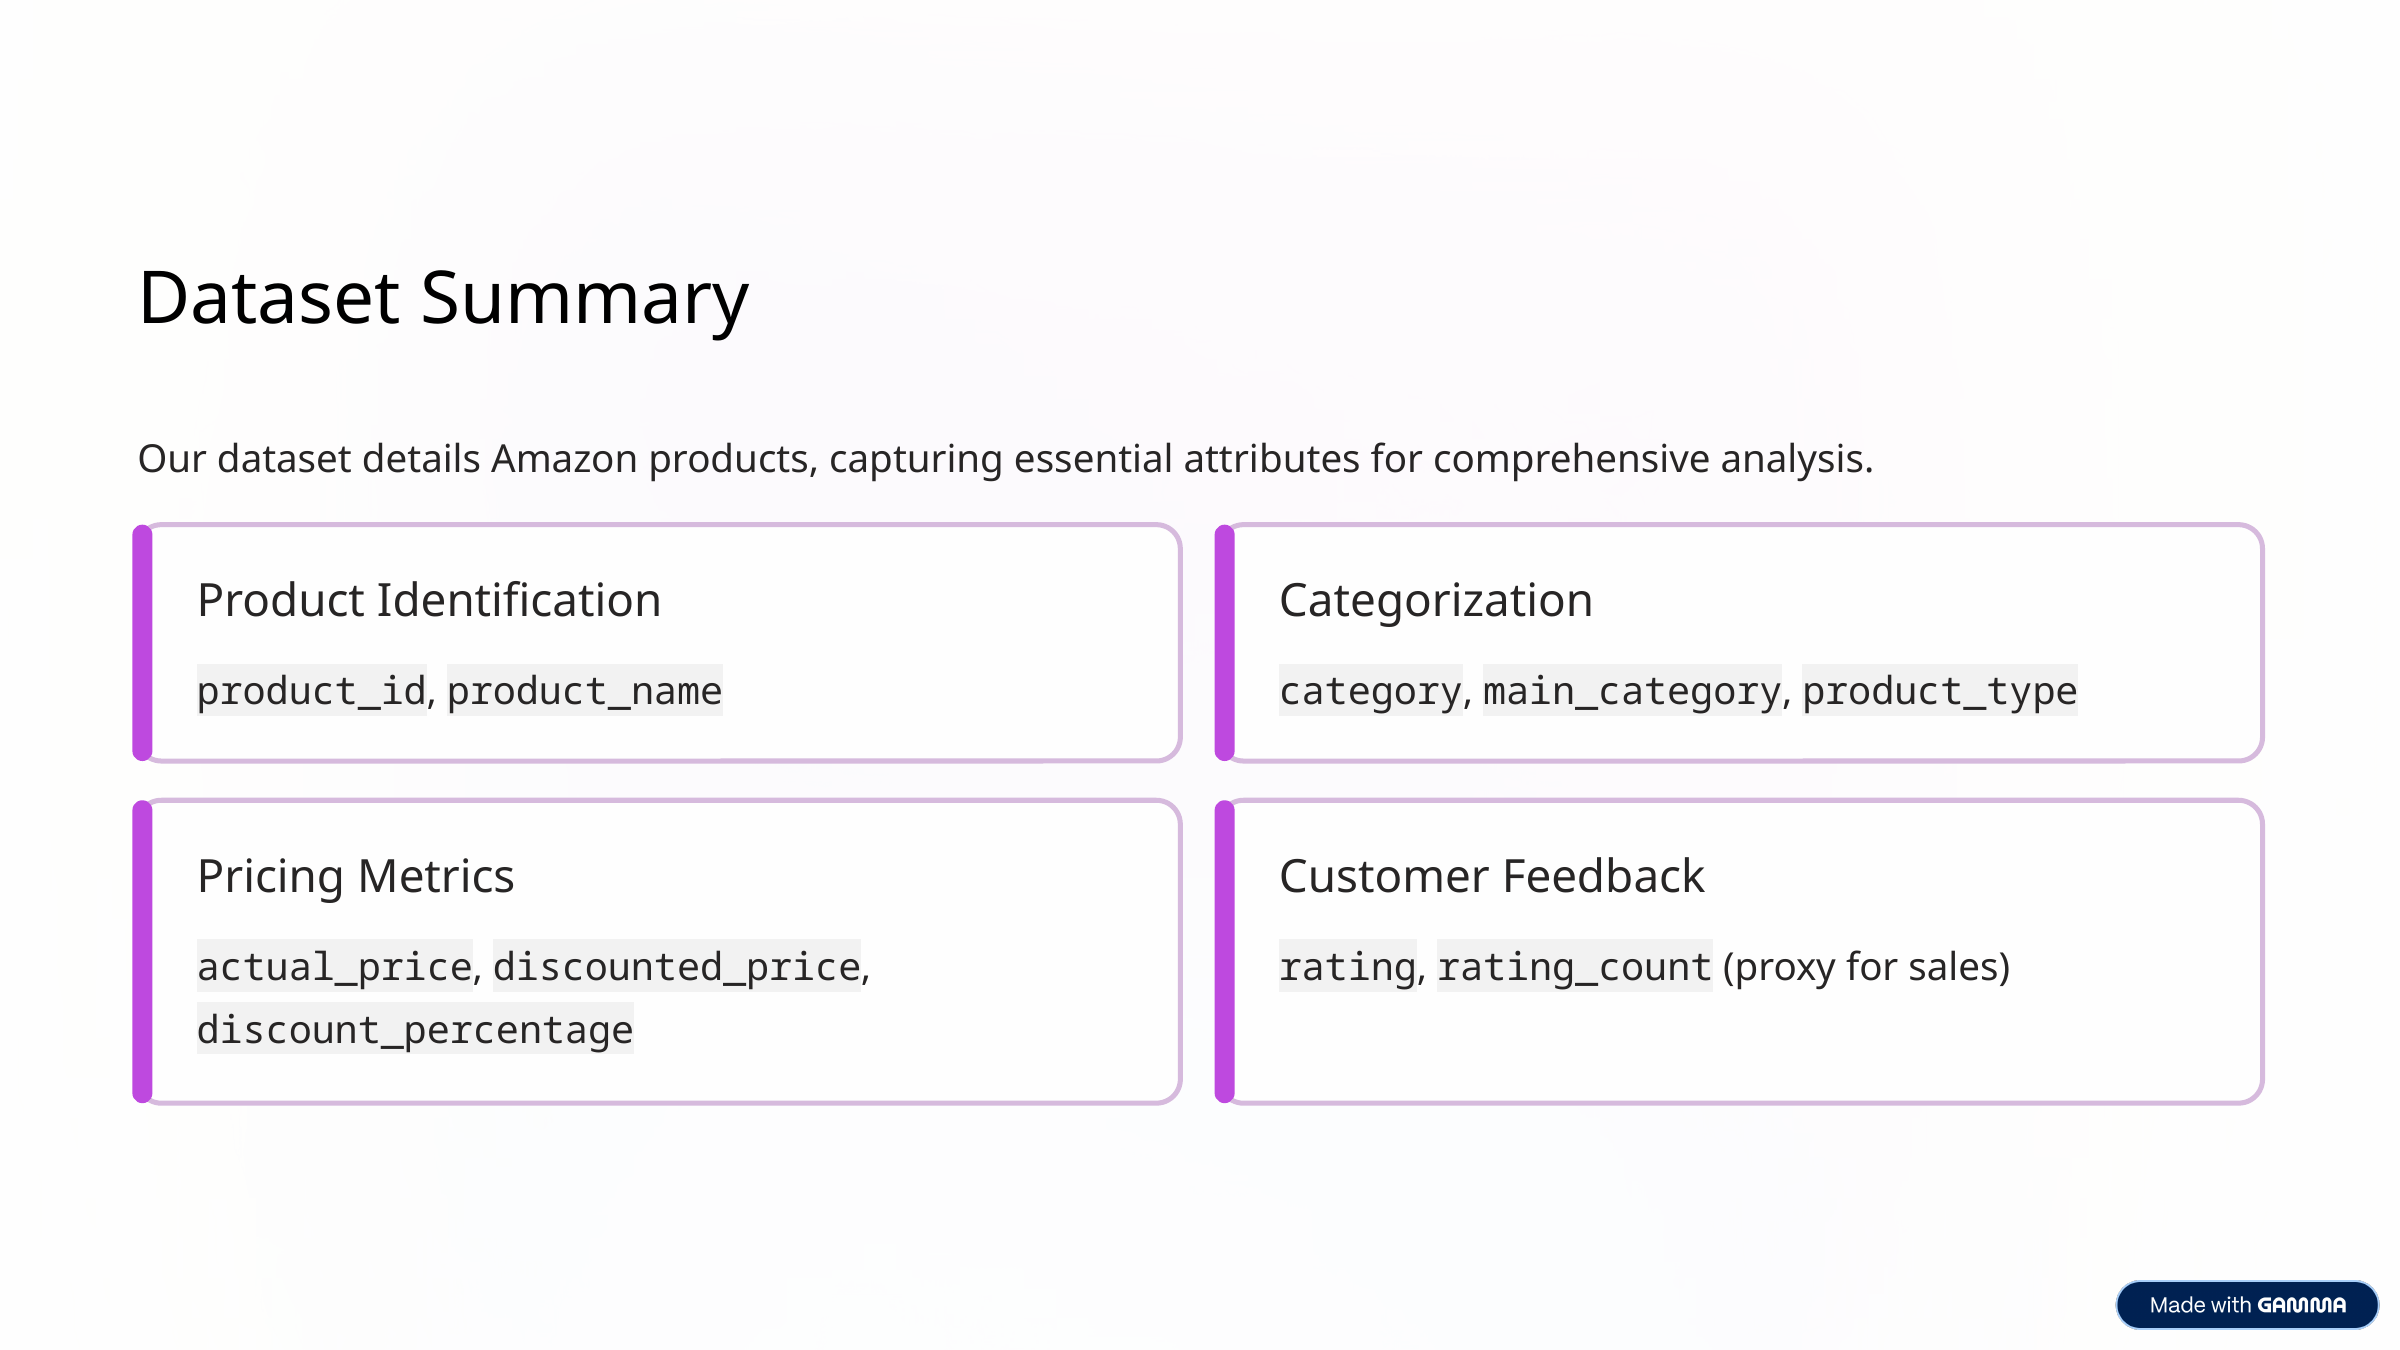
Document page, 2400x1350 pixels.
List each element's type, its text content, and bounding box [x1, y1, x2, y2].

text_box category, main_category, product_type [1278, 650, 2219, 717]
text_box [1232, 524, 2263, 762]
text_box Categorization [1278, 568, 1741, 627]
text_box Product Identification [196, 568, 692, 627]
text_box Customer Feedback [1278, 844, 1741, 903]
text_box [1232, 800, 2263, 1104]
text_box [150, 800, 1181, 1104]
picture [2106, 1271, 2389, 1339]
text_box [1214, 800, 1235, 1104]
text_box rating, rating_count (proxy for sales) [1278, 925, 2219, 993]
text_box Our dataset details Amazon products, capturing essential attributes for comprehensive analysis. [137, 417, 2263, 481]
text_box Dataset Summary [137, 246, 877, 340]
text_box product_id, product_name [196, 650, 1136, 717]
text_box [150, 524, 1181, 762]
text_box [1214, 524, 1235, 762]
text_box actual_price, discounted_price, discount_percentage [196, 925, 1136, 1059]
text_box Pricing Metrics [196, 844, 659, 903]
text_box [132, 800, 153, 1104]
text_box [132, 524, 153, 762]
